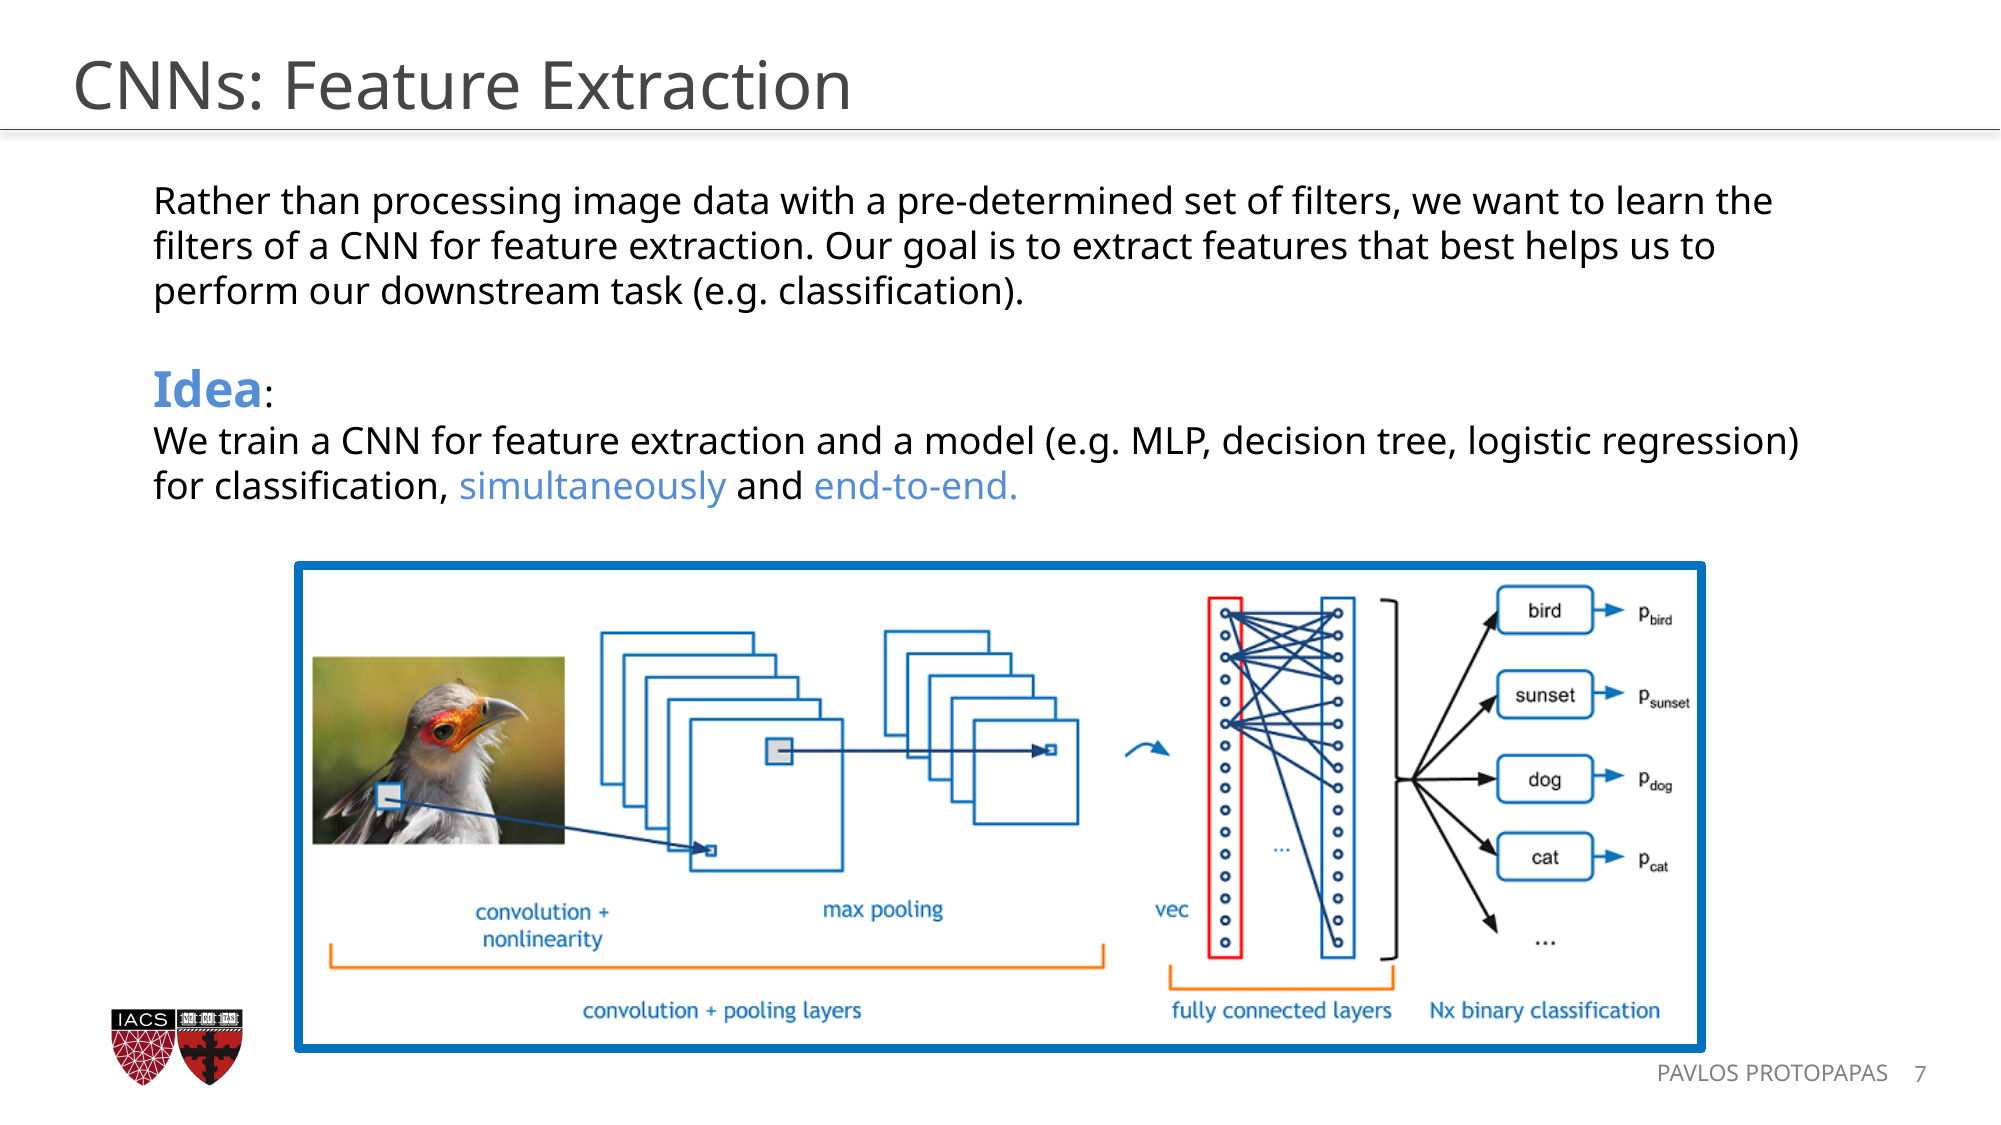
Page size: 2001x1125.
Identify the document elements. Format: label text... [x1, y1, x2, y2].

text_box Rather than processing image data with a pre-determined set of filters, we want to learn the filters of a CNN for feature extraction. Our goal is to extract features that best helps us to perform our downstream task (e.g. classification). Idea: We train a CNN for feature extraction and a model (e.g. MLP, decision tree, logistic regression) for classification, simultaneously and end-to-end. [138, 124, 1862, 515]
slide_number 7 [1475, 1042, 1942, 1103]
picture [109, 1009, 243, 1086]
picture [302, 569, 1698, 1045]
title CNNs: Feature Extraction [57, 35, 1943, 162]
